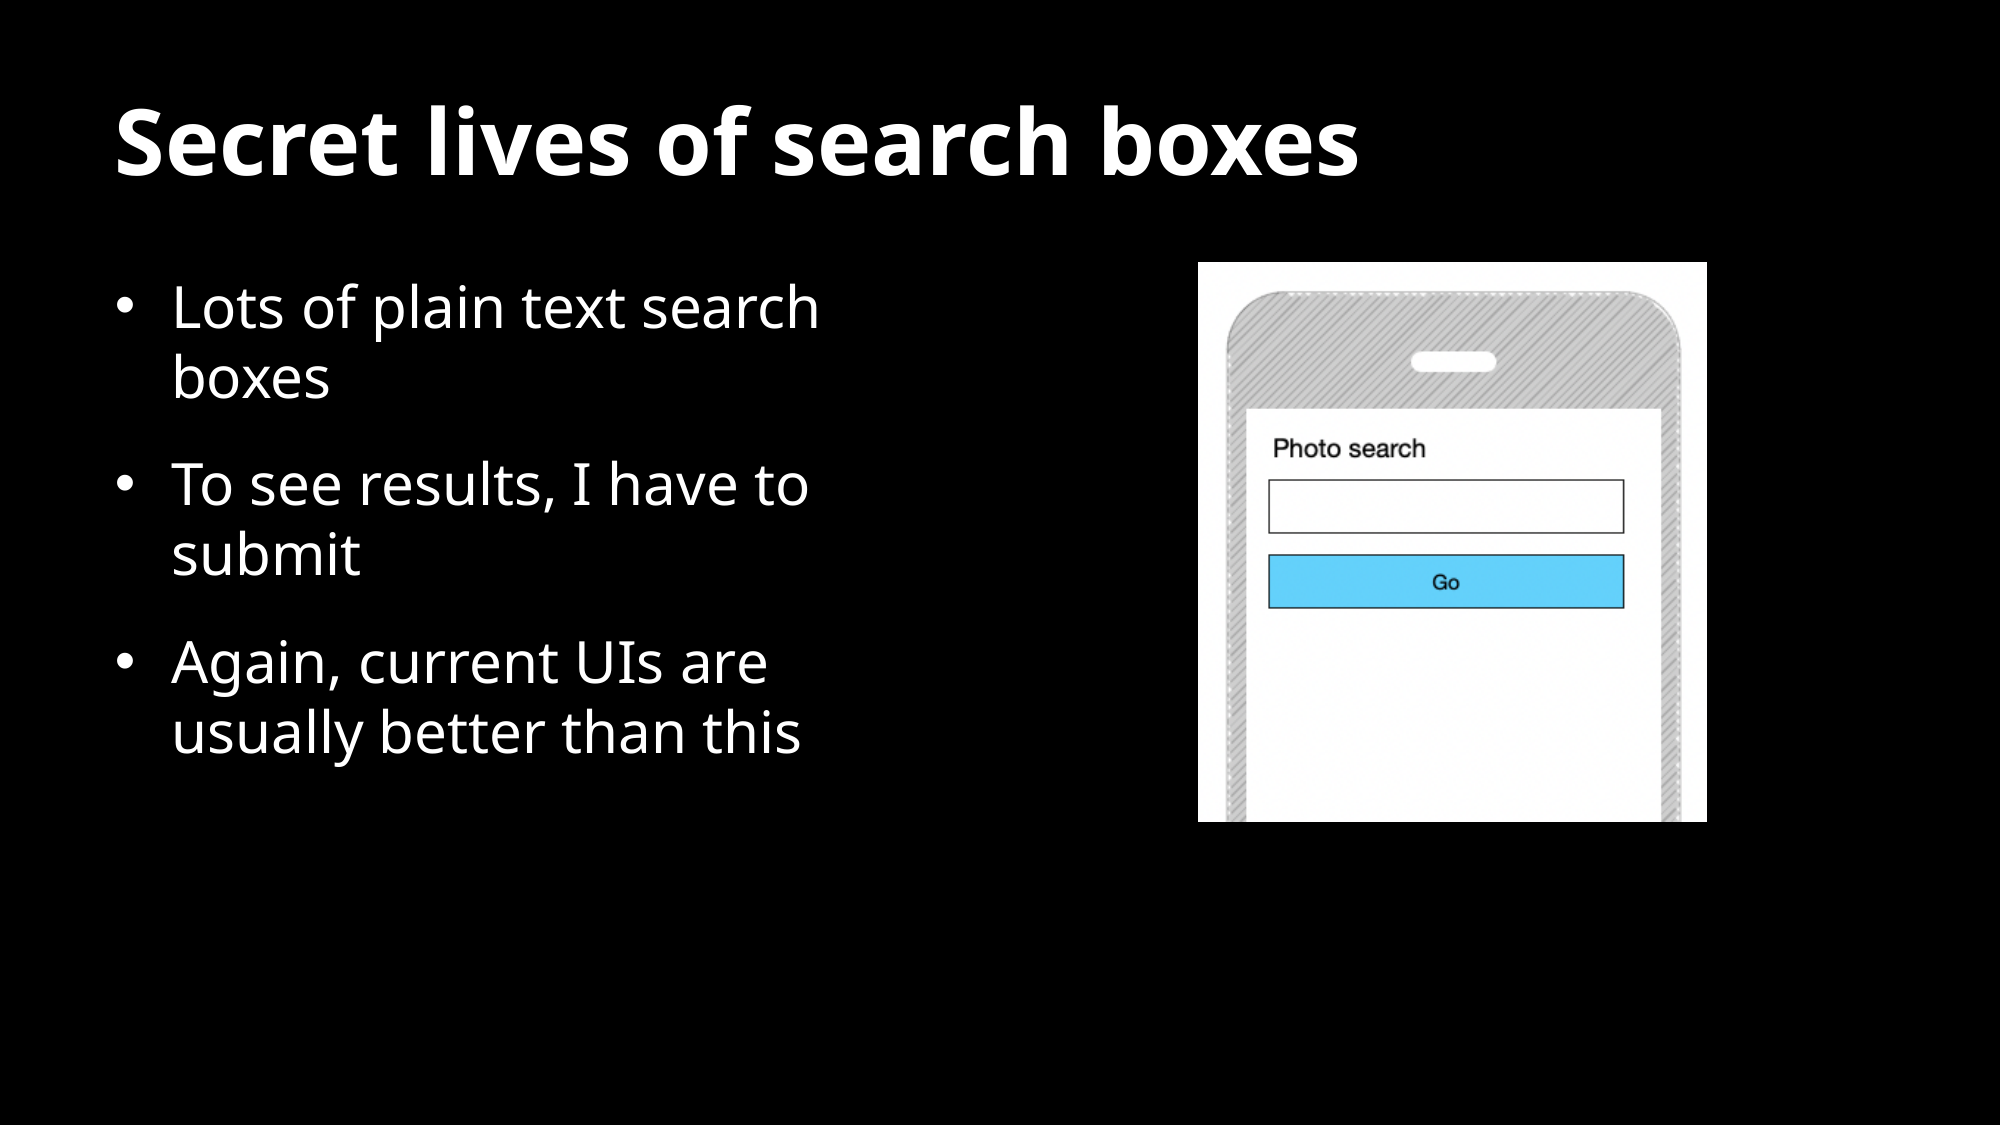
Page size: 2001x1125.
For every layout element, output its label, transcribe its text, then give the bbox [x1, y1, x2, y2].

list Lots of plain text search boxes To see results, I have to submit Again, current UIs are usually better than this [99, 262, 1900, 1005]
title Secret lives of search boxes [99, 45, 1900, 233]
picture [1198, 262, 1707, 822]
